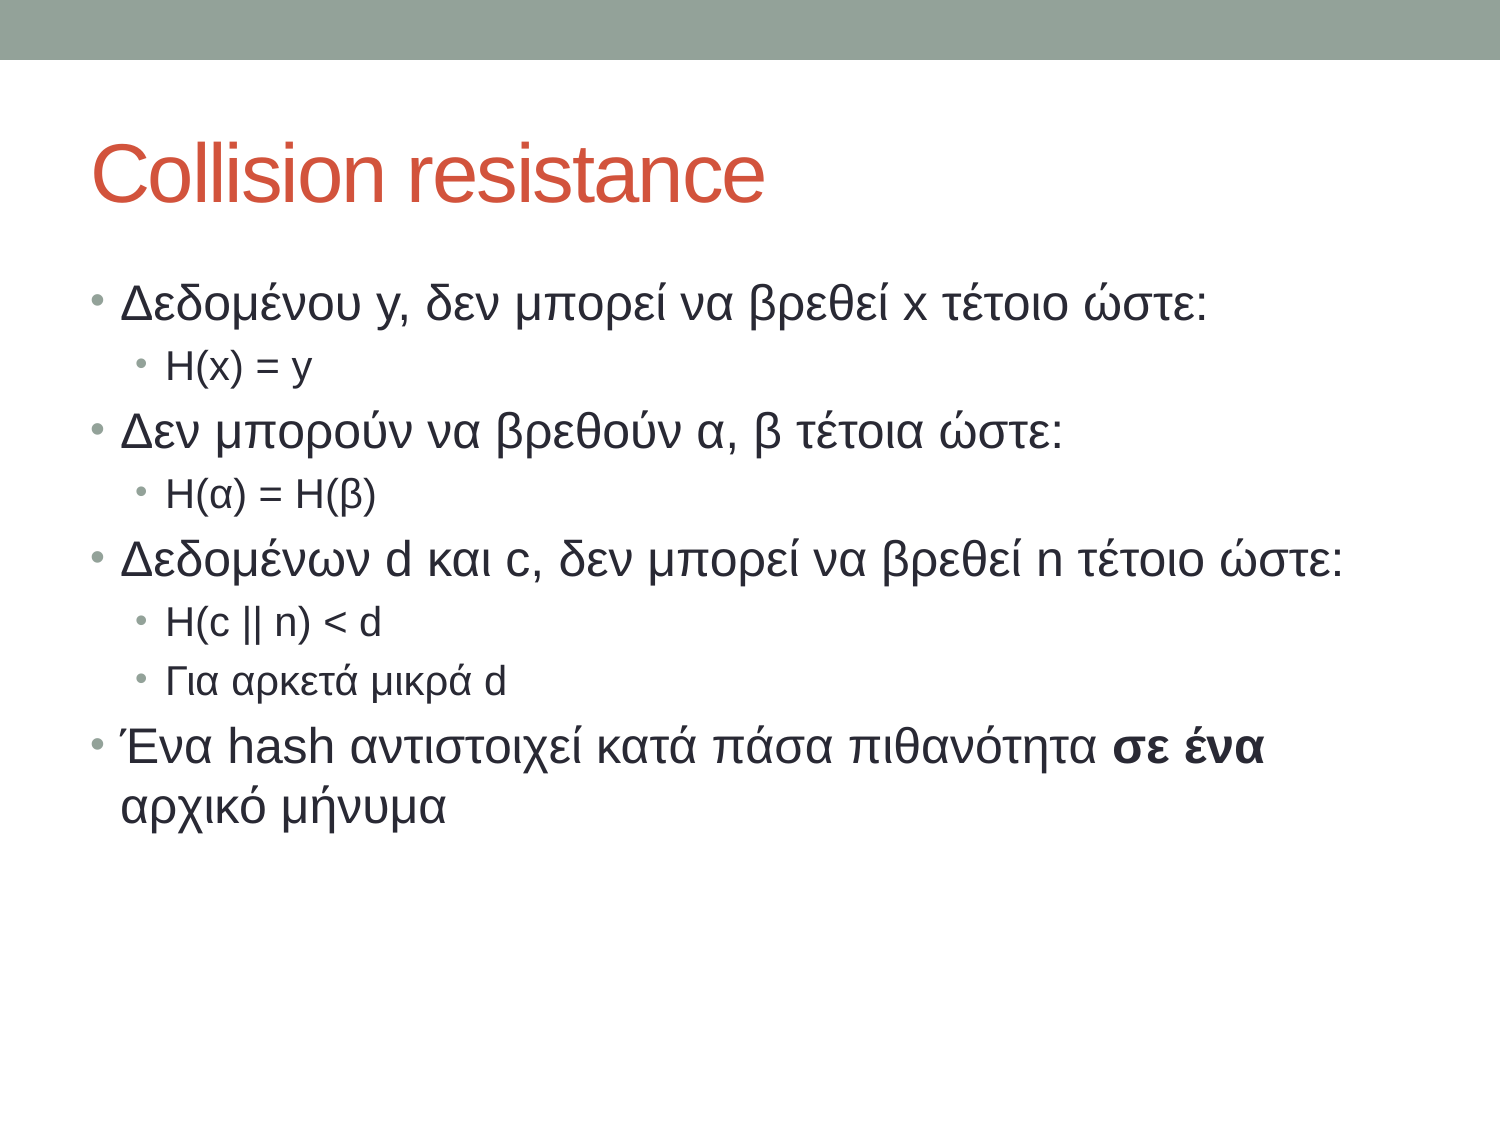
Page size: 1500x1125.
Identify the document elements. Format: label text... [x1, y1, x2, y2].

title Collision resistance [75, 87, 1425, 250]
list Δεδομένου y, δεν μπορεί να βρεθεί x τέτοιο ώστε: H(x) = y Δεν μπορούν να βρεθούν α, β τέτοια ώστε: H(α) = H(β) Δεδομένων d και c, δεν μπορεί να βρεθεί n τέτοιο ώστε: H(c || n) < d Για αρκετά μικρά d Ένα hash αντιστοιχεί κατά πάσα πιθανότητα σε ένα αρχικό μήνυμα [75, 262, 1425, 1063]
